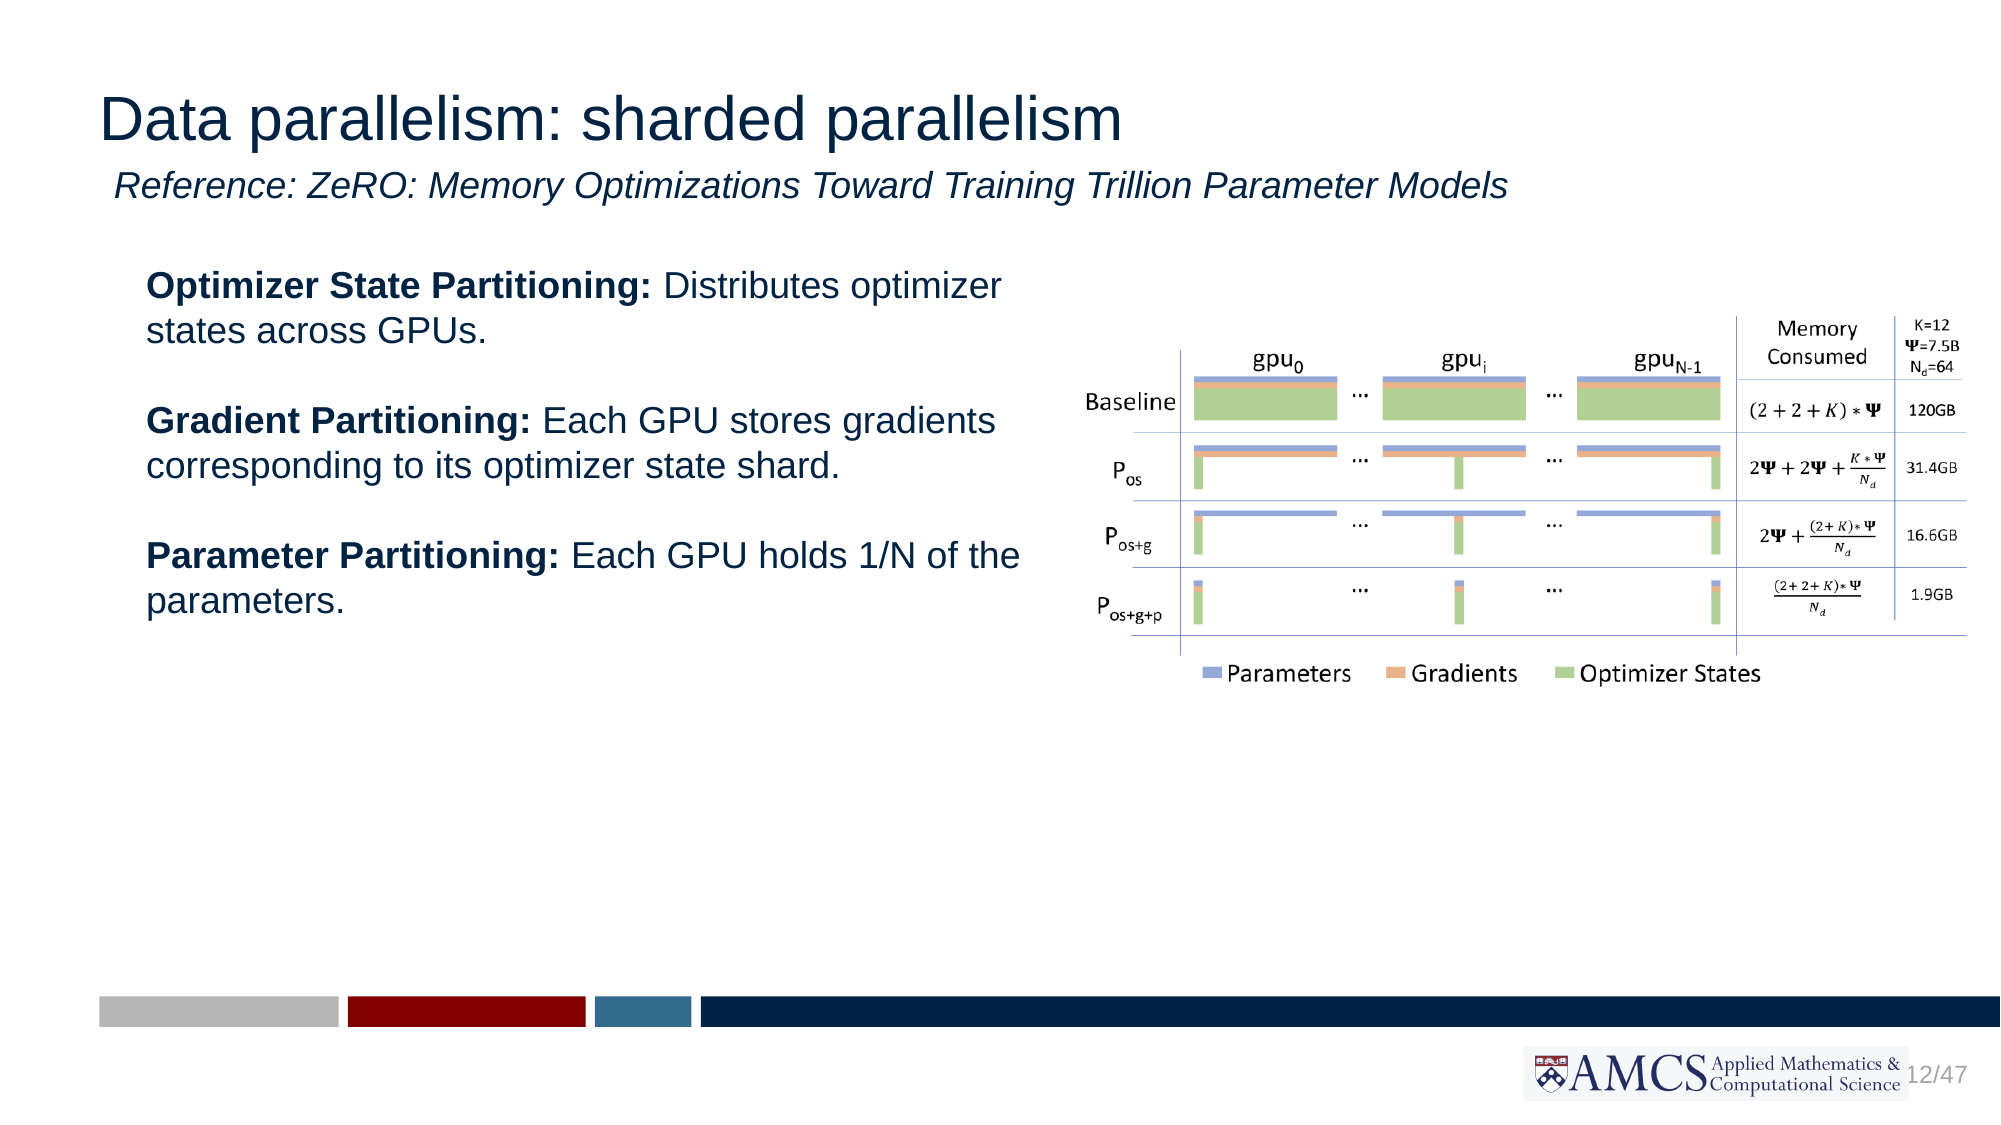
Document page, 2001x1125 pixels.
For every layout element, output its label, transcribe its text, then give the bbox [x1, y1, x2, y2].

picture [1523, 1046, 1909, 1101]
title Data parallelism: sharded parallelism [99, 78, 1916, 154]
text_box Reference: ZeRO: Memory Optimizations Toward Training Trillion Parameter Models [99, 153, 1530, 214]
text_box Optimizer State Partitioning: Distributes optimizer states across GPUs. Gradient Partitioning: Each GPU stores gradients corresponding to its optimizer state shard. Parameter Partitioning: Each GPU holds 1/N of the parameters. [131, 253, 1119, 719]
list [1064, 316, 1986, 706]
